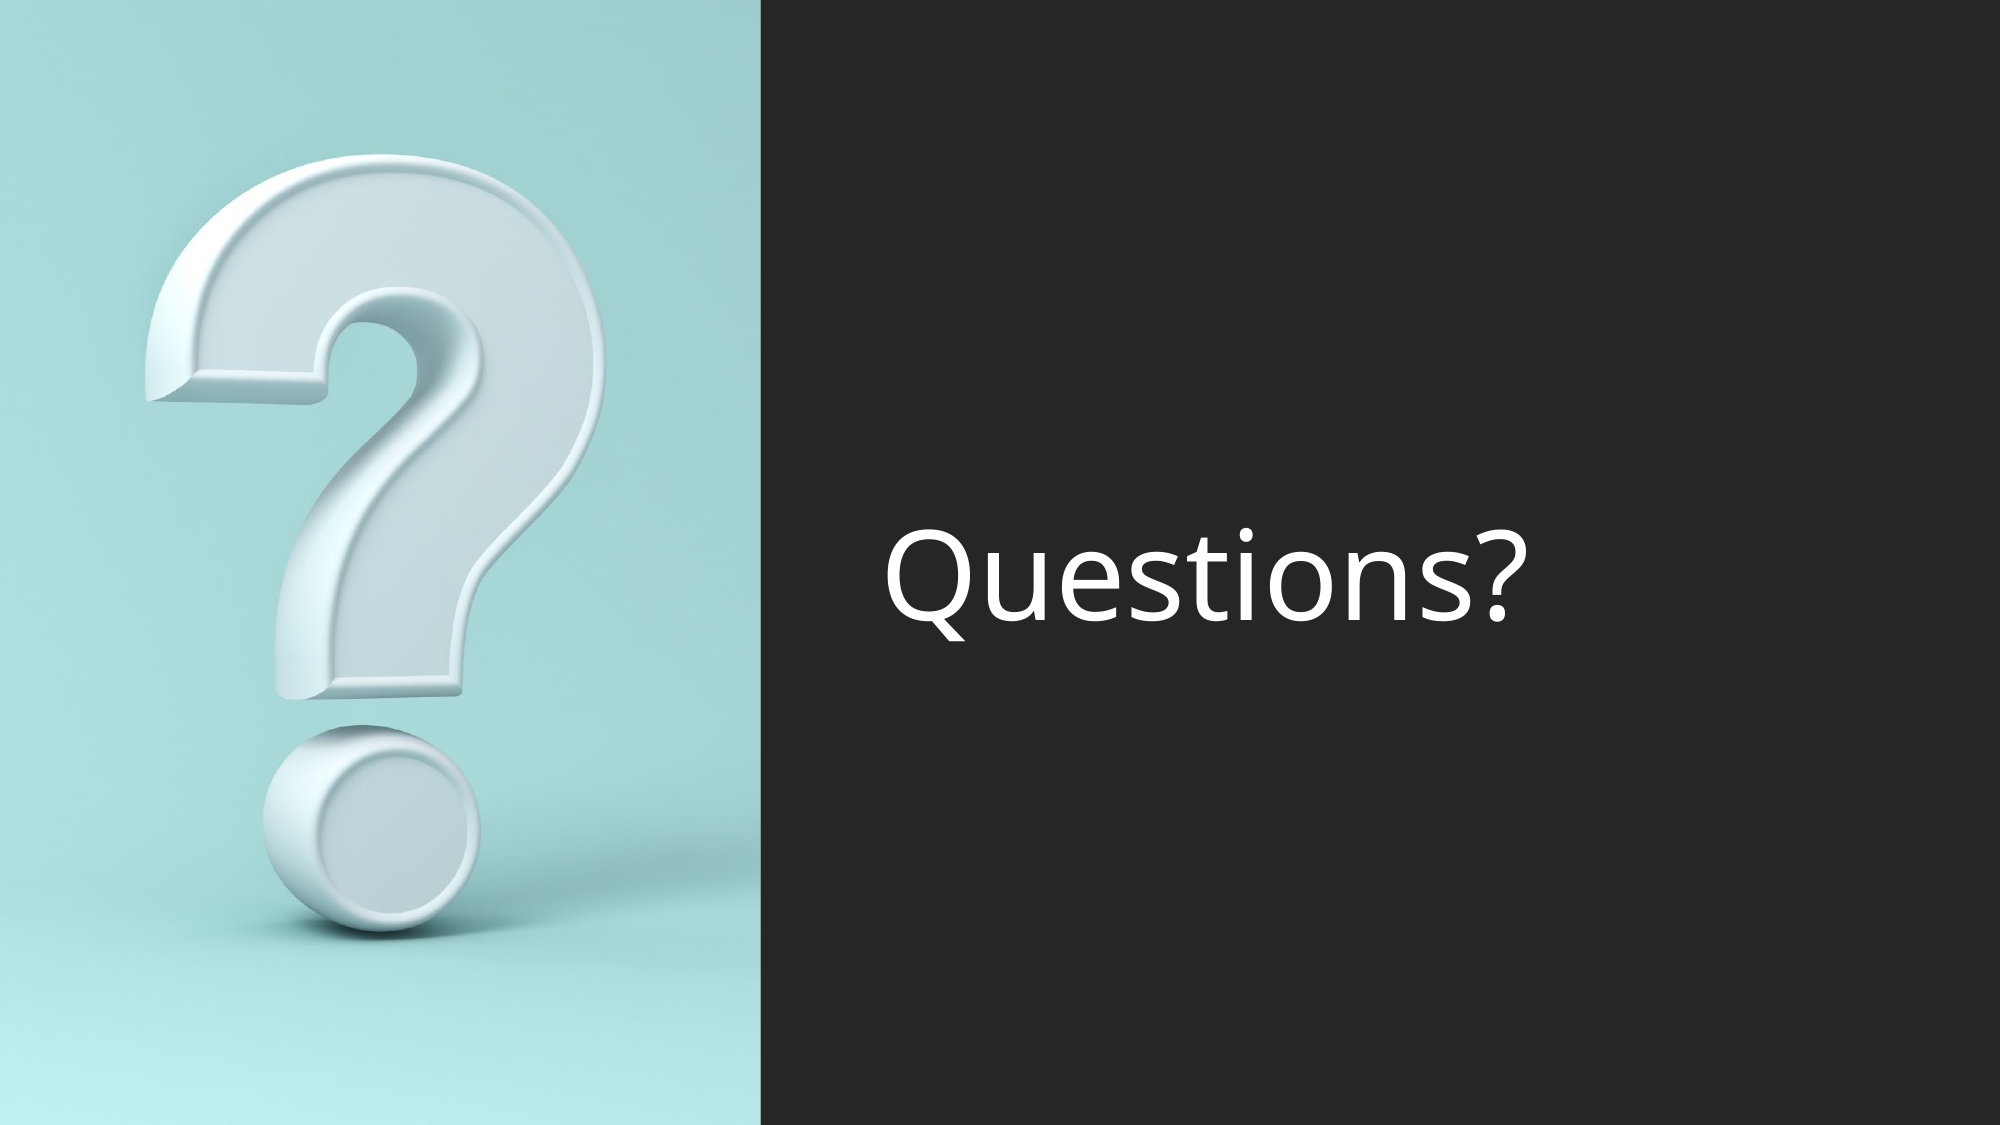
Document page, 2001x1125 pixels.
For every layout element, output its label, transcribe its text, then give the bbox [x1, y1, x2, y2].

title Questions? [865, 104, 1895, 655]
picture [0, 0, 761, 1125]
text_box [761, 0, 2000, 1125]
